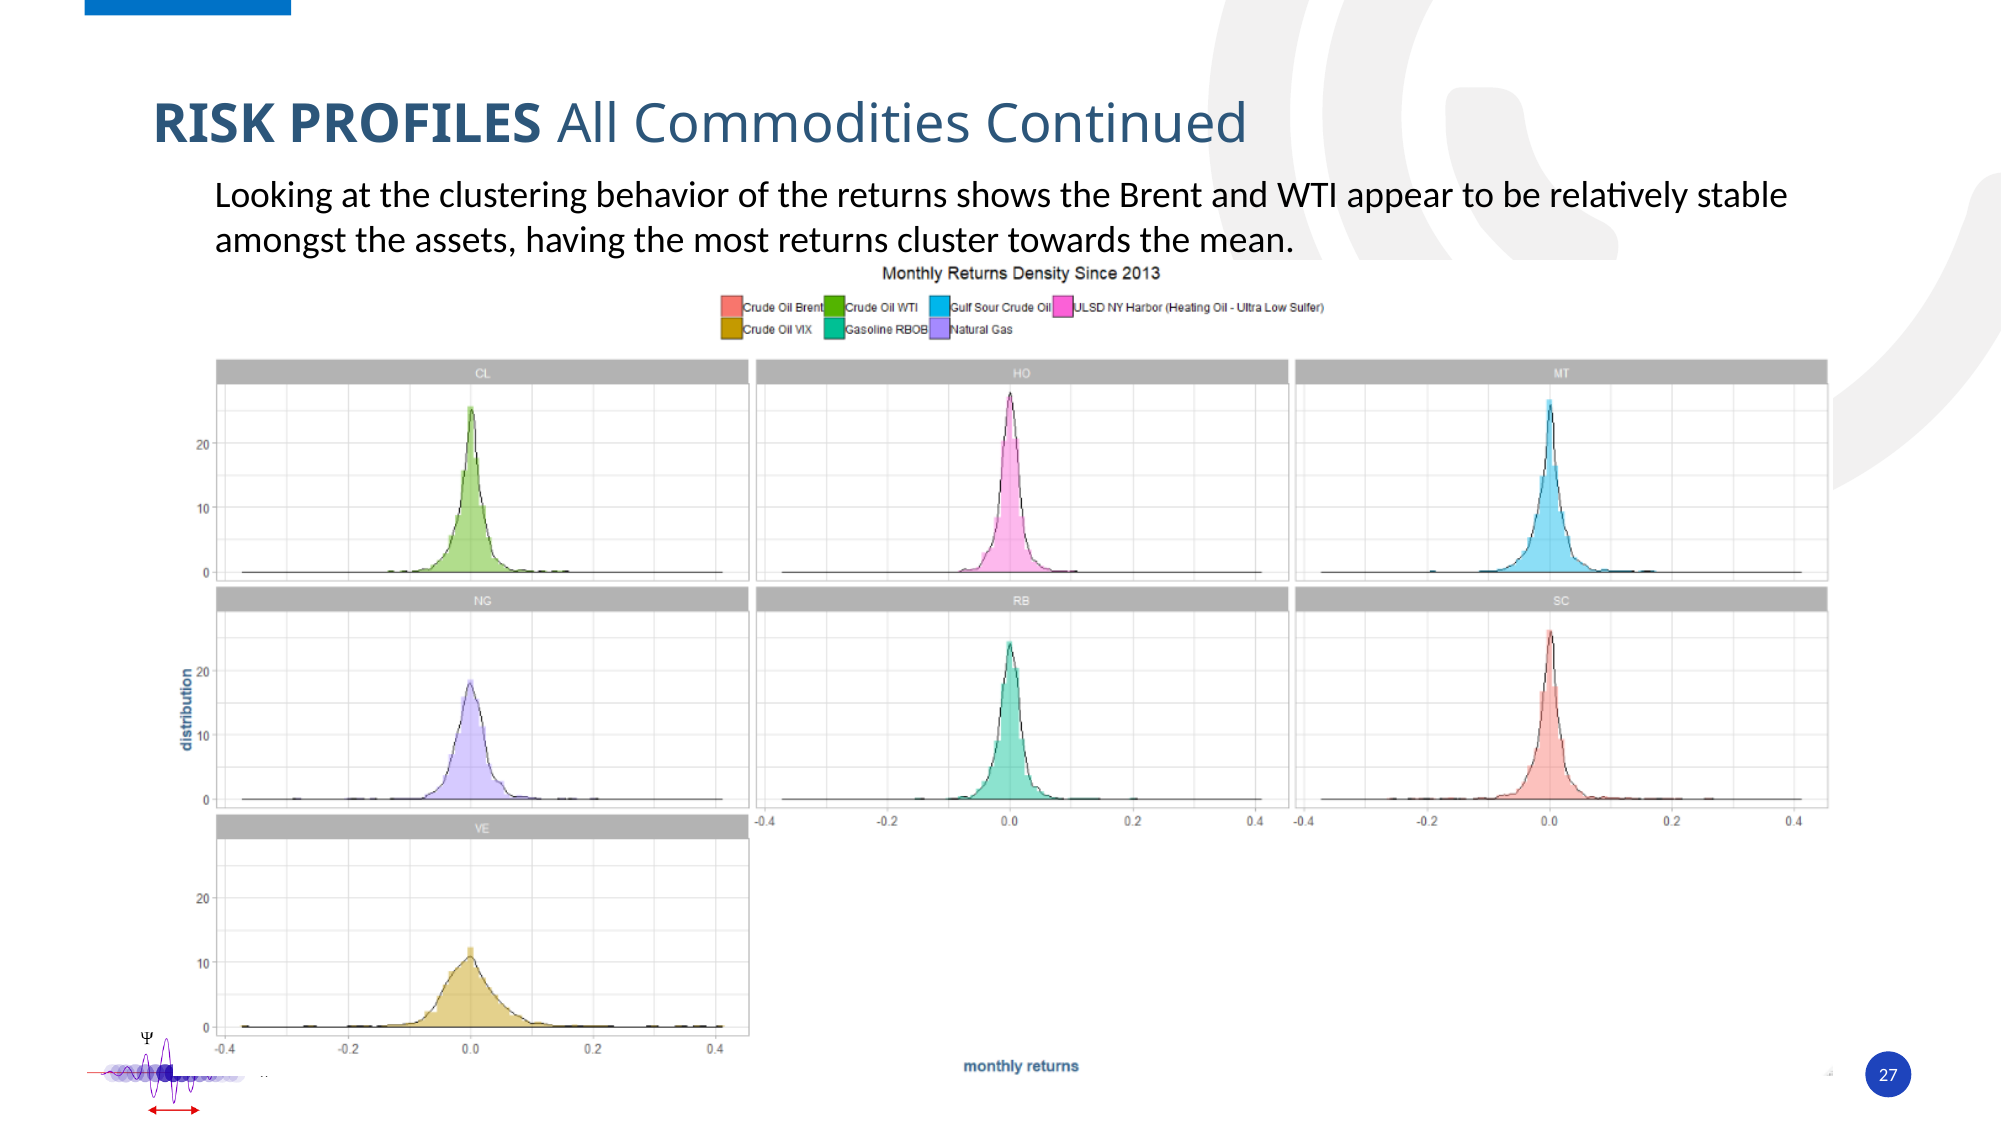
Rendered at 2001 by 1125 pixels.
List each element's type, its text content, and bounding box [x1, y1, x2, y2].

title RISK PROFILES All Commodities Continued [137, 75, 1280, 163]
picture [87, 260, 1833, 1116]
text_box Looking at the clustering behavior of the returns shows the Brent and WTI appear to be relatively stable amongst the assets, having the most returns cluster towards the mean. [199, 162, 1833, 260]
slide_number 27 [1864, 1059, 1913, 1090]
